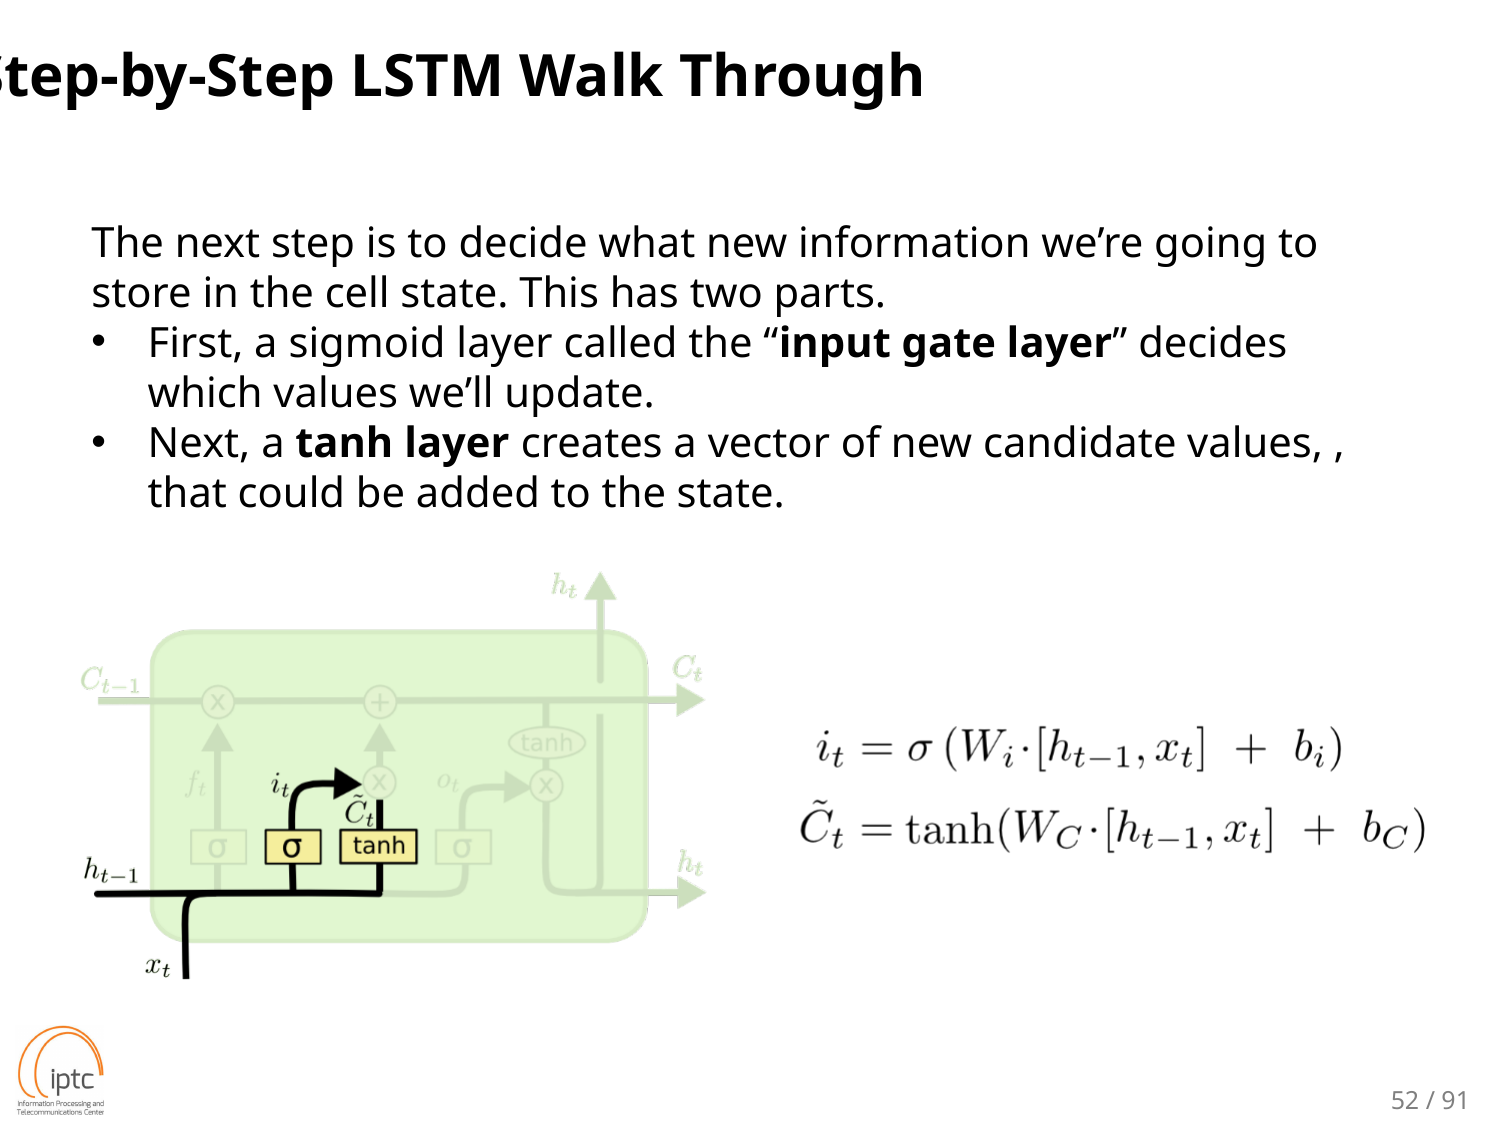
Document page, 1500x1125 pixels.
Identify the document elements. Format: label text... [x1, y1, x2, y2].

picture [15, 1025, 104, 1115]
picture [64, 562, 1435, 986]
text_box Step-by-Step LSTM Walk Through [0, 30, 941, 116]
